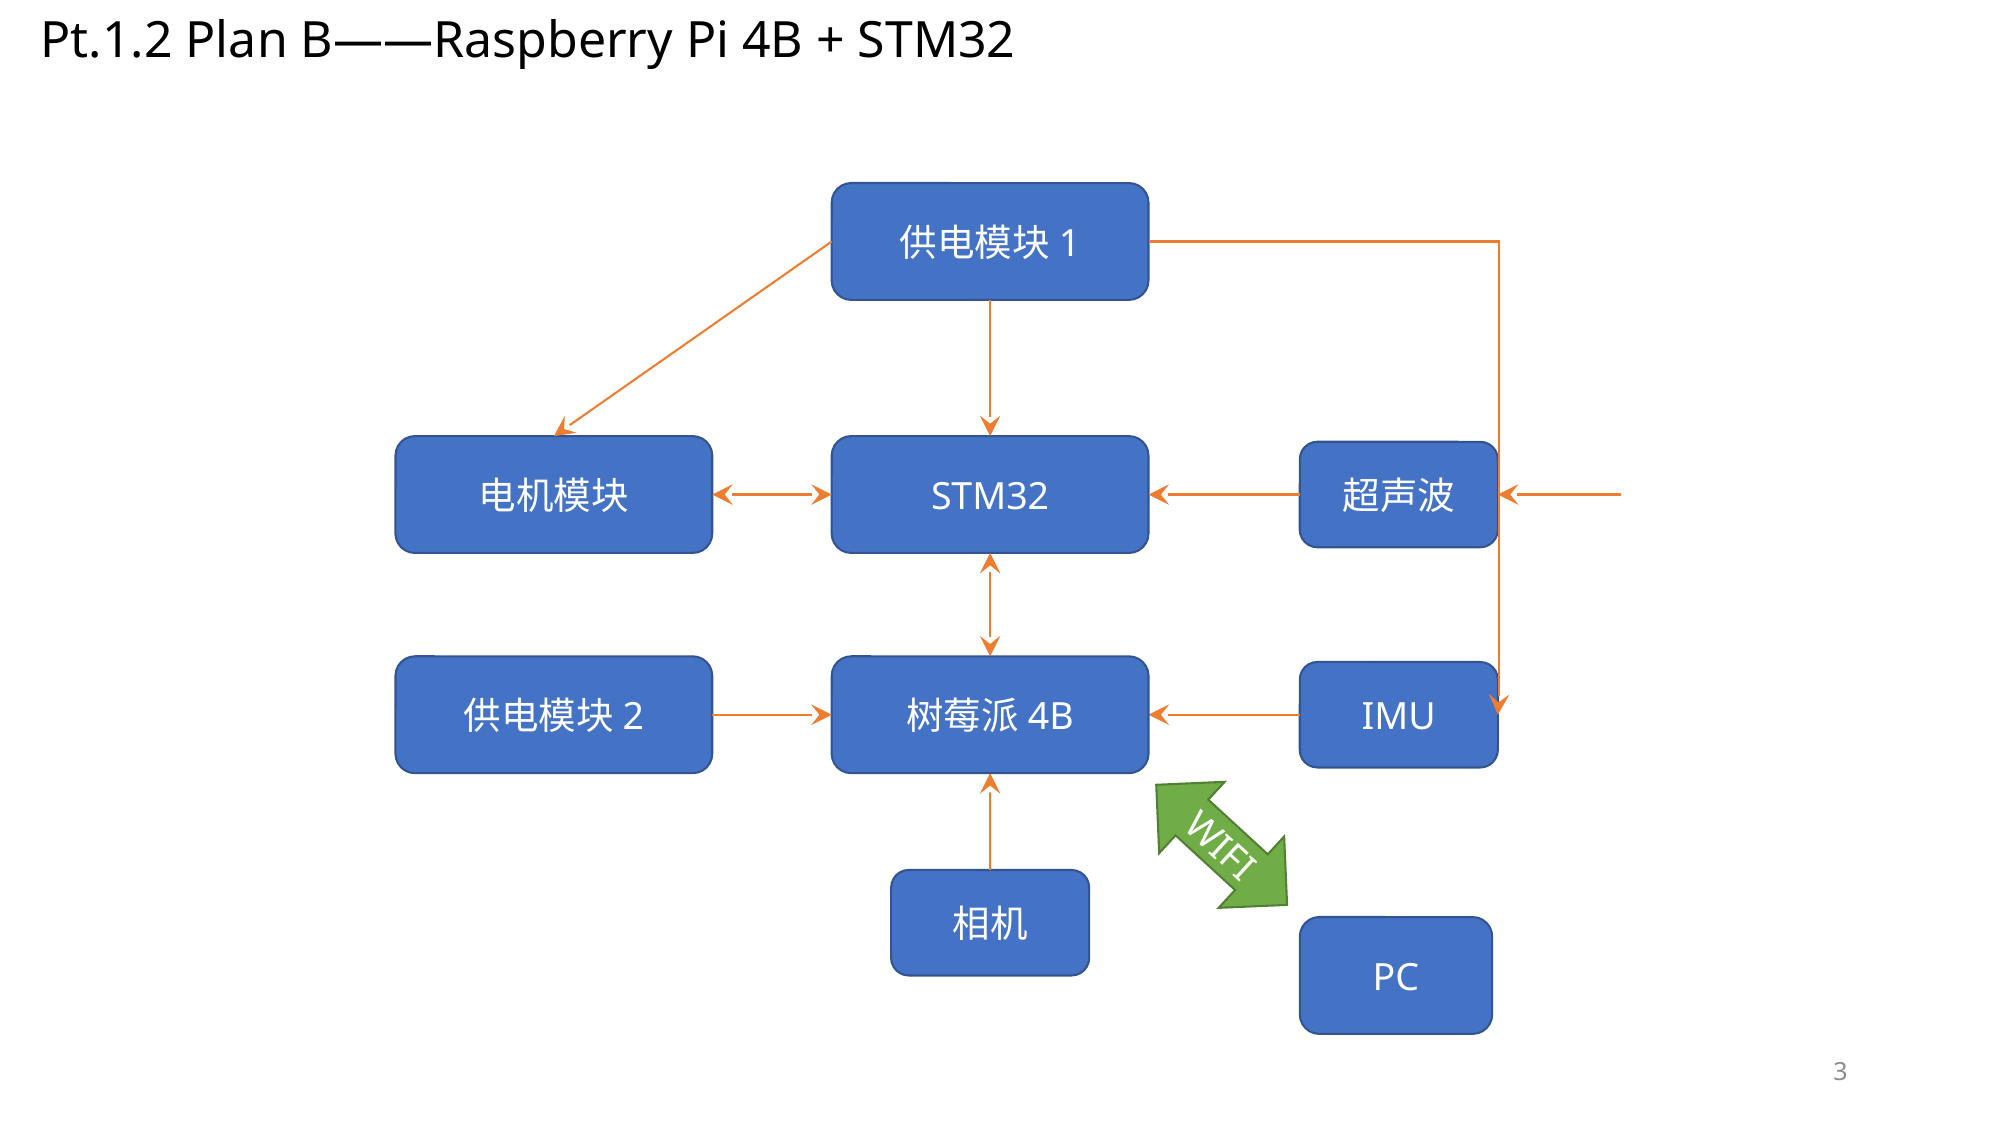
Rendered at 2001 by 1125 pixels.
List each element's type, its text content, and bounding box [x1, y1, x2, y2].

text_box 供电模块1 [830, 181, 1150, 301]
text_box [1148, 241, 1498, 715]
text_box IMU [1298, 715, 1499, 769]
text_box 电机模块 [394, 435, 714, 554]
text_box STM32 [830, 435, 1148, 554]
slide_number 3 [1412, 1042, 1863, 1103]
text_box PC [1298, 915, 1494, 1035]
text_box 相机 [890, 868, 1091, 977]
text_box 树莓派4B [830, 655, 1150, 775]
text_box WIFI [1155, 780, 1289, 909]
text_box Pt.1.2 Plan B——Raspberry Pi 4B + STM32 [0, 0, 1244, 75]
text_box 供电模块2 [394, 655, 714, 775]
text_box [553, 241, 832, 437]
